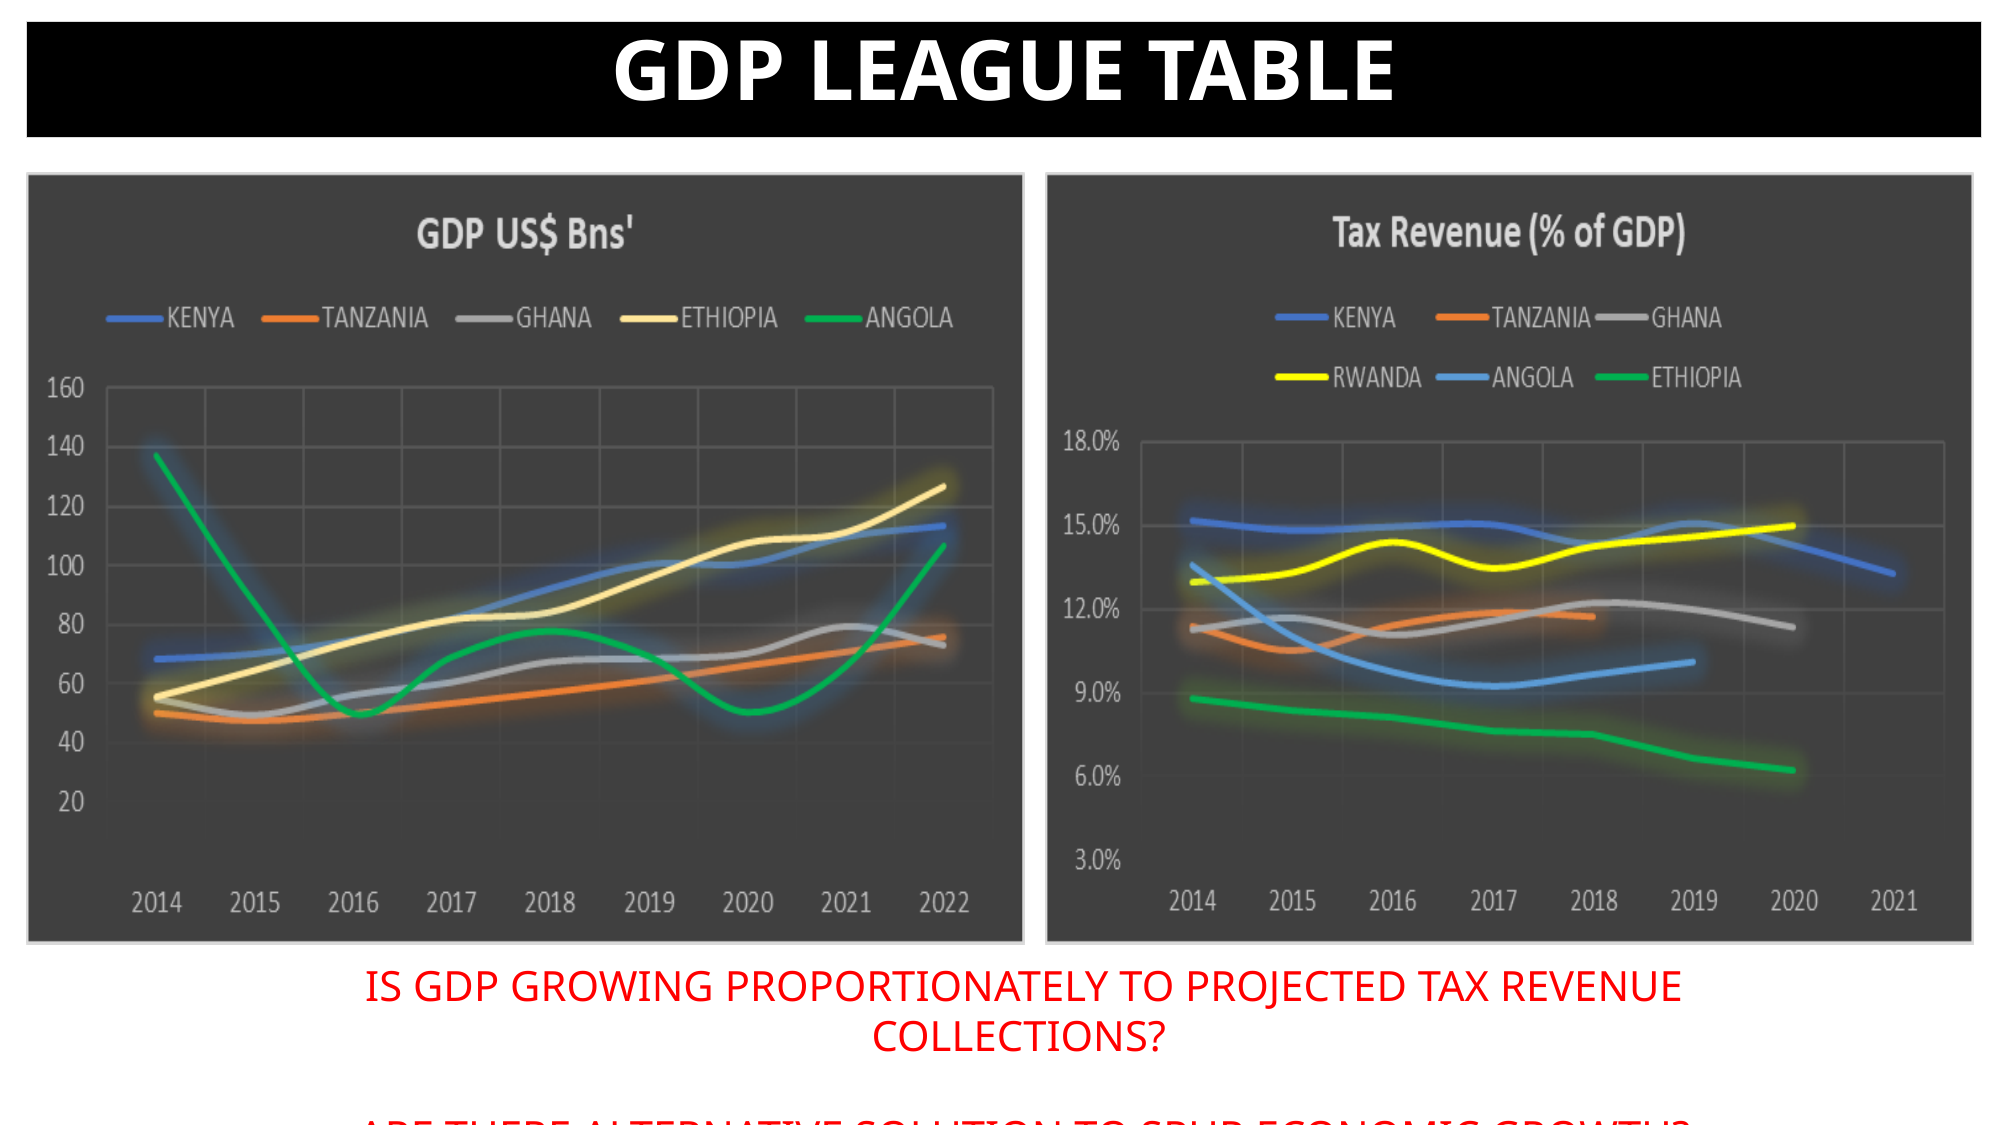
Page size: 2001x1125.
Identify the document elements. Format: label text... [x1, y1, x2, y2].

text_box IS GDP GROWING PROPORTIONATELY TO PROJECTED TAX REVENUE COLLECTIONS? ARE THERE ALTERNATIVE SOLUTION TO SPUR ECONOMIC GROWTH? [270, 952, 1778, 1125]
picture [1045, 172, 1974, 945]
title GDP LEAGUE TABLE [26, 21, 1982, 138]
picture [26, 172, 1025, 945]
